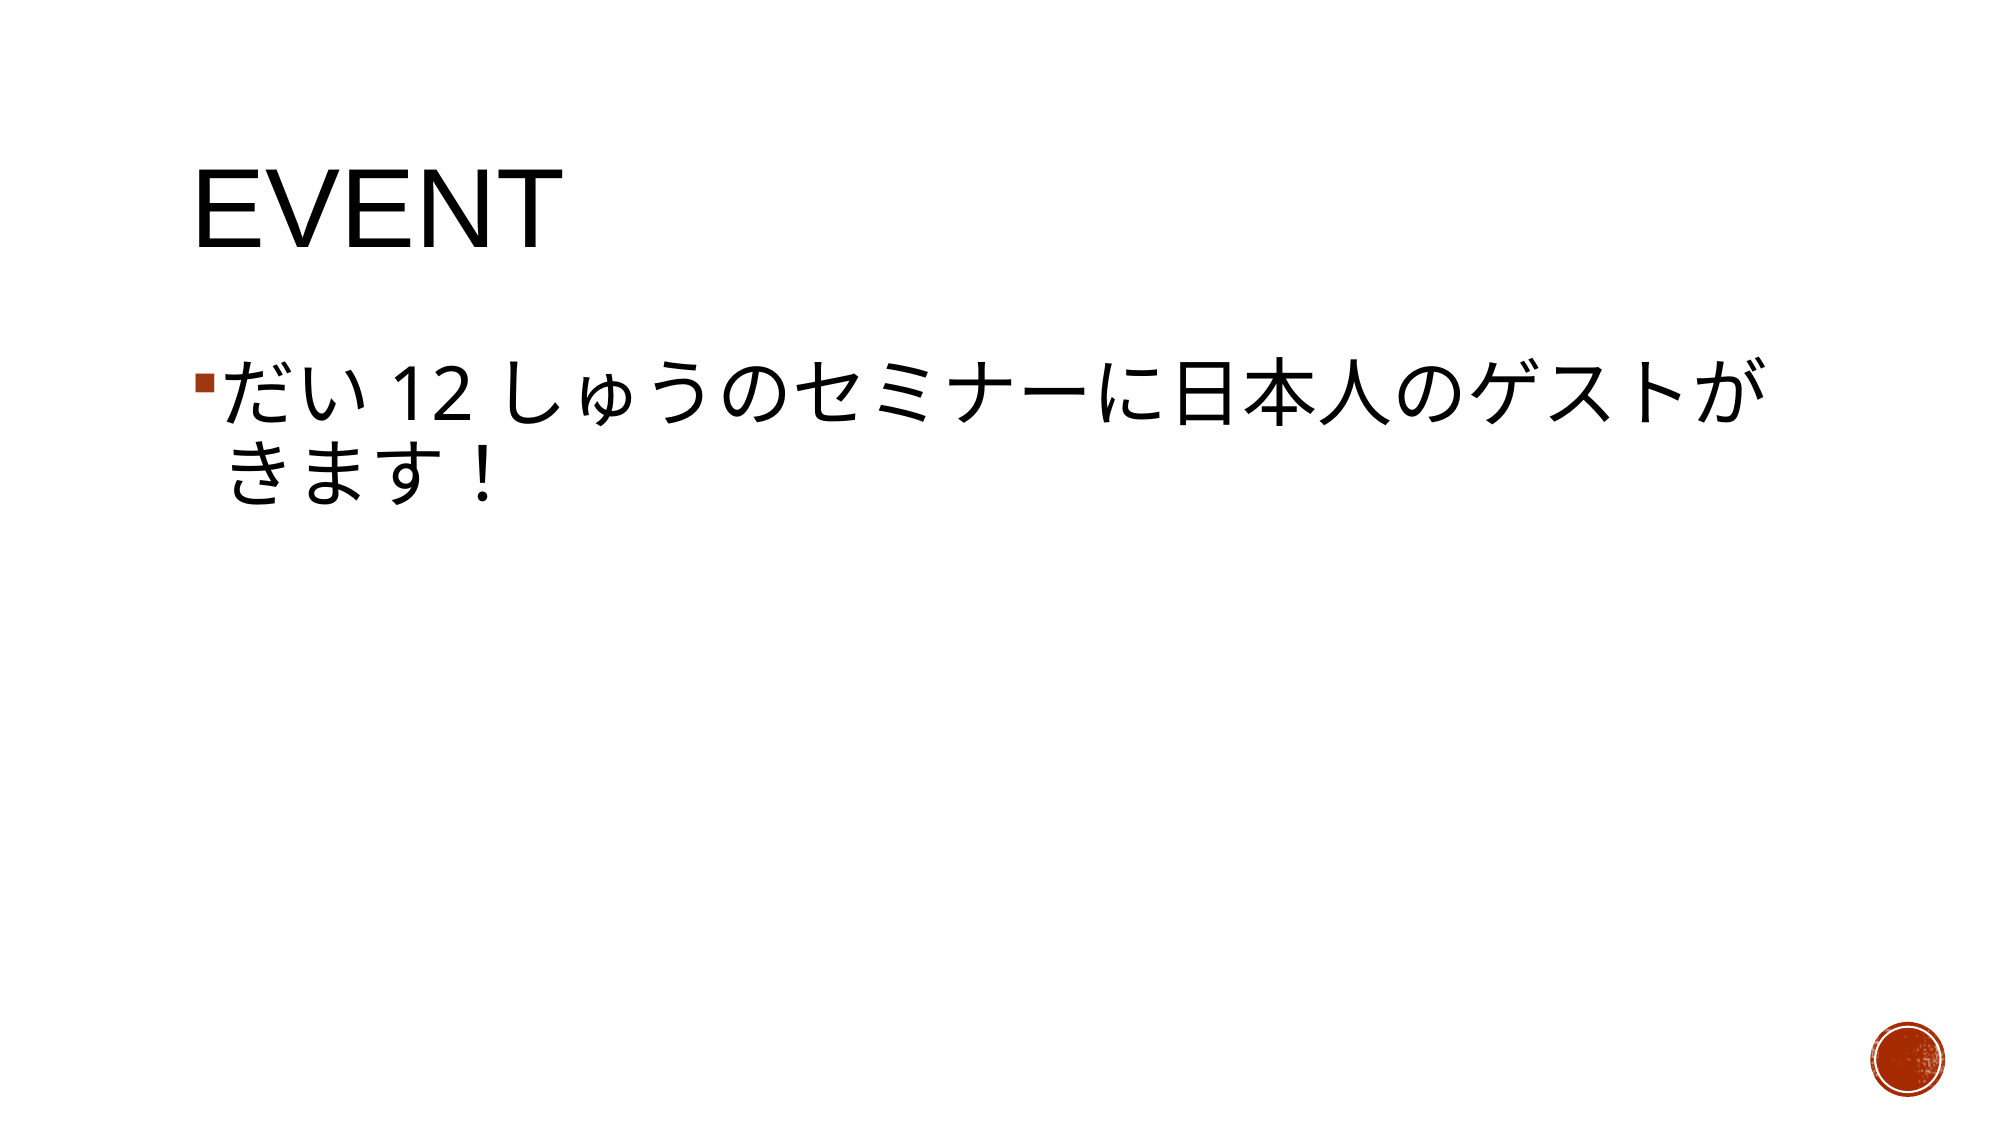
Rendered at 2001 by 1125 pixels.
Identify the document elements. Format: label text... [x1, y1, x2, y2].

list だい12しゅうのセミナーに日本人のゲストがきます！ [175, 348, 1826, 1013]
title Event [175, 79, 1826, 344]
